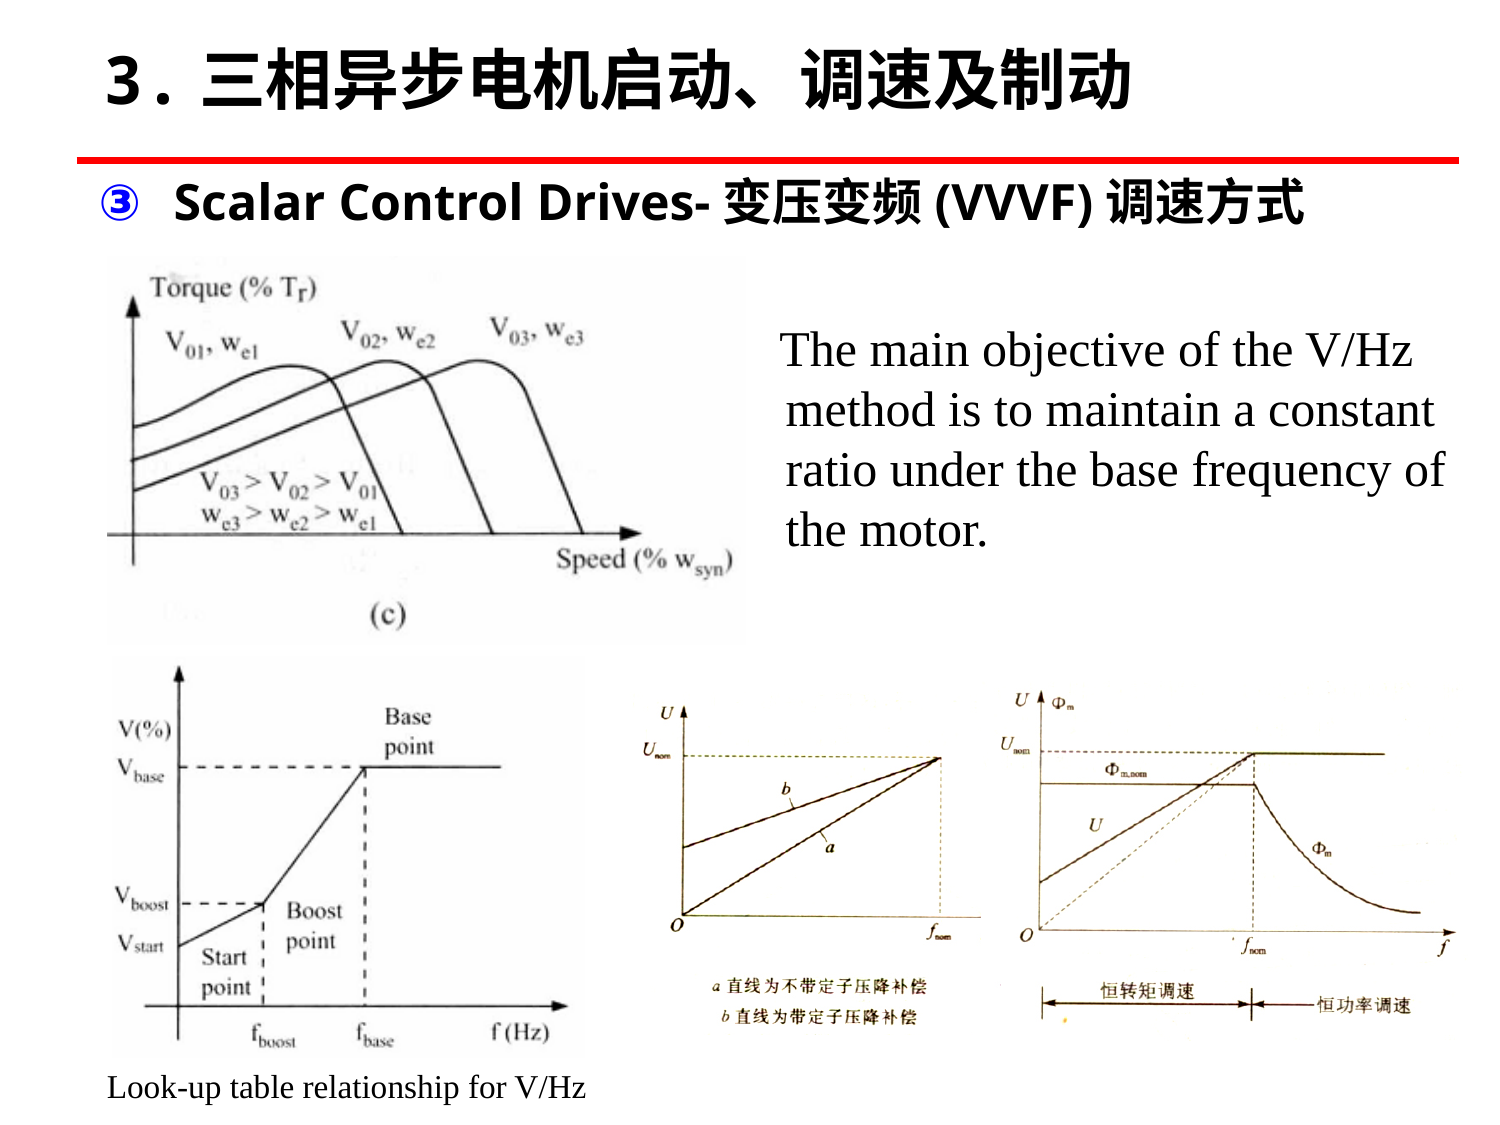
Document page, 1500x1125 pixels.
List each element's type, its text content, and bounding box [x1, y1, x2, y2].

text_box 3.三相异步电机启动、调速及制动 [88, 30, 1465, 126]
text_box Scalar Control Drives-变压变频(VVVF)调速方式 [84, 163, 1465, 239]
text_box Look-up table relationship for V/Hz [92, 1057, 630, 1113]
picture [111, 656, 585, 1058]
text_box The main objective of the V/Hz method is to maintain a constant ratio under the base frequency of the motor. [750, 308, 1468, 564]
picture [629, 681, 1468, 1041]
picture [106, 255, 746, 646]
